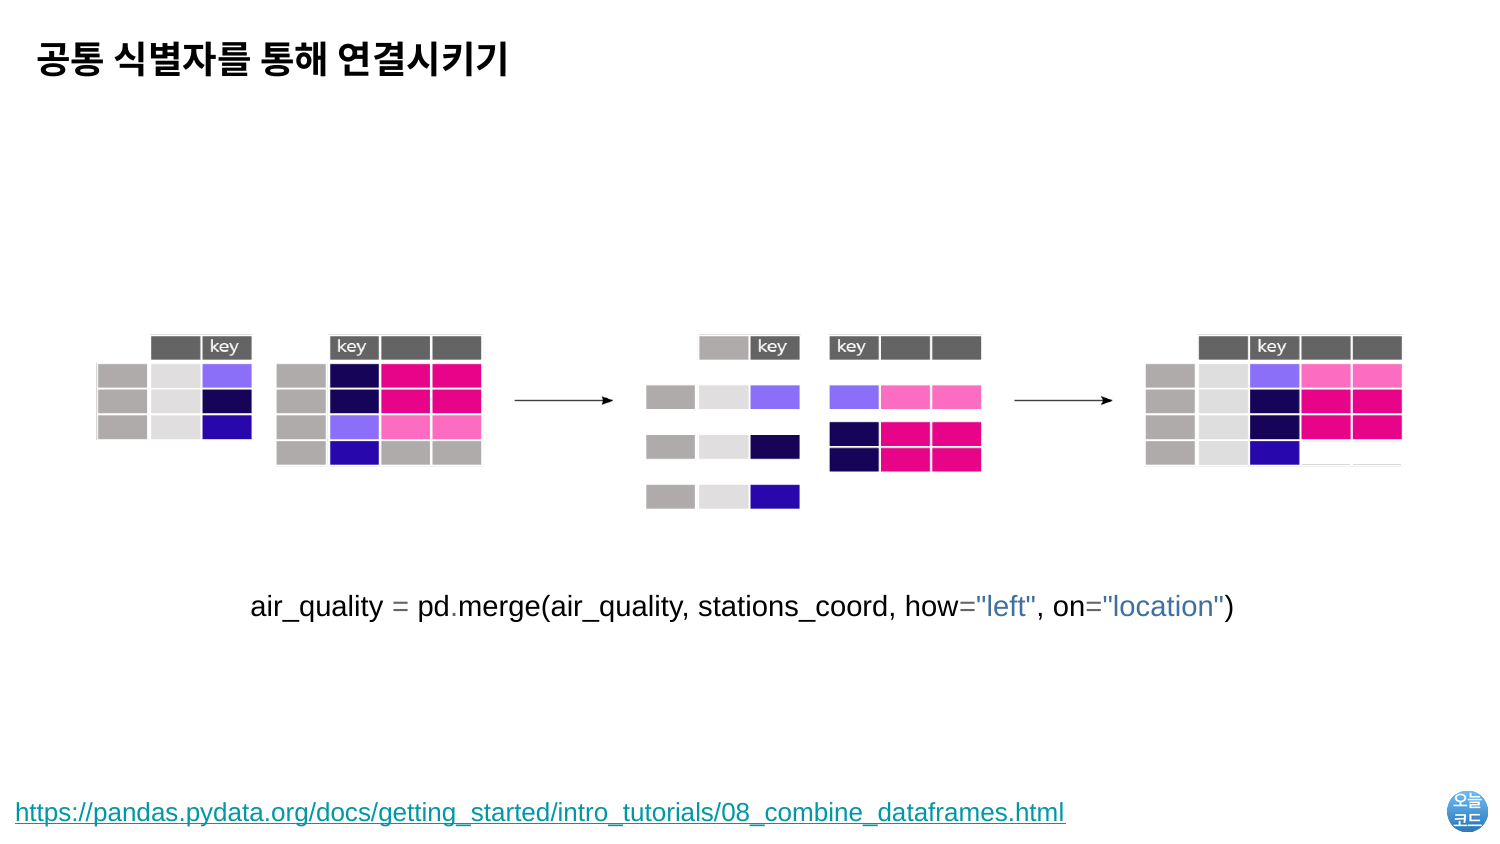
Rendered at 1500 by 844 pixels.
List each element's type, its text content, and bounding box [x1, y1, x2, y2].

picture [1447, 778, 1500, 844]
title https://pandas.pydata.org/docs/getting_started/intro_tutorials/08_combine_dataframes.html [0, 778, 1447, 844]
text_box air_quality = pd.merge(air_quality, stations_coord, how="left", on="location") [218, 565, 1282, 638]
title 공통 식별자를 통해 연결시키기 [21, 11, 1487, 106]
picture [24, 325, 1476, 519]
